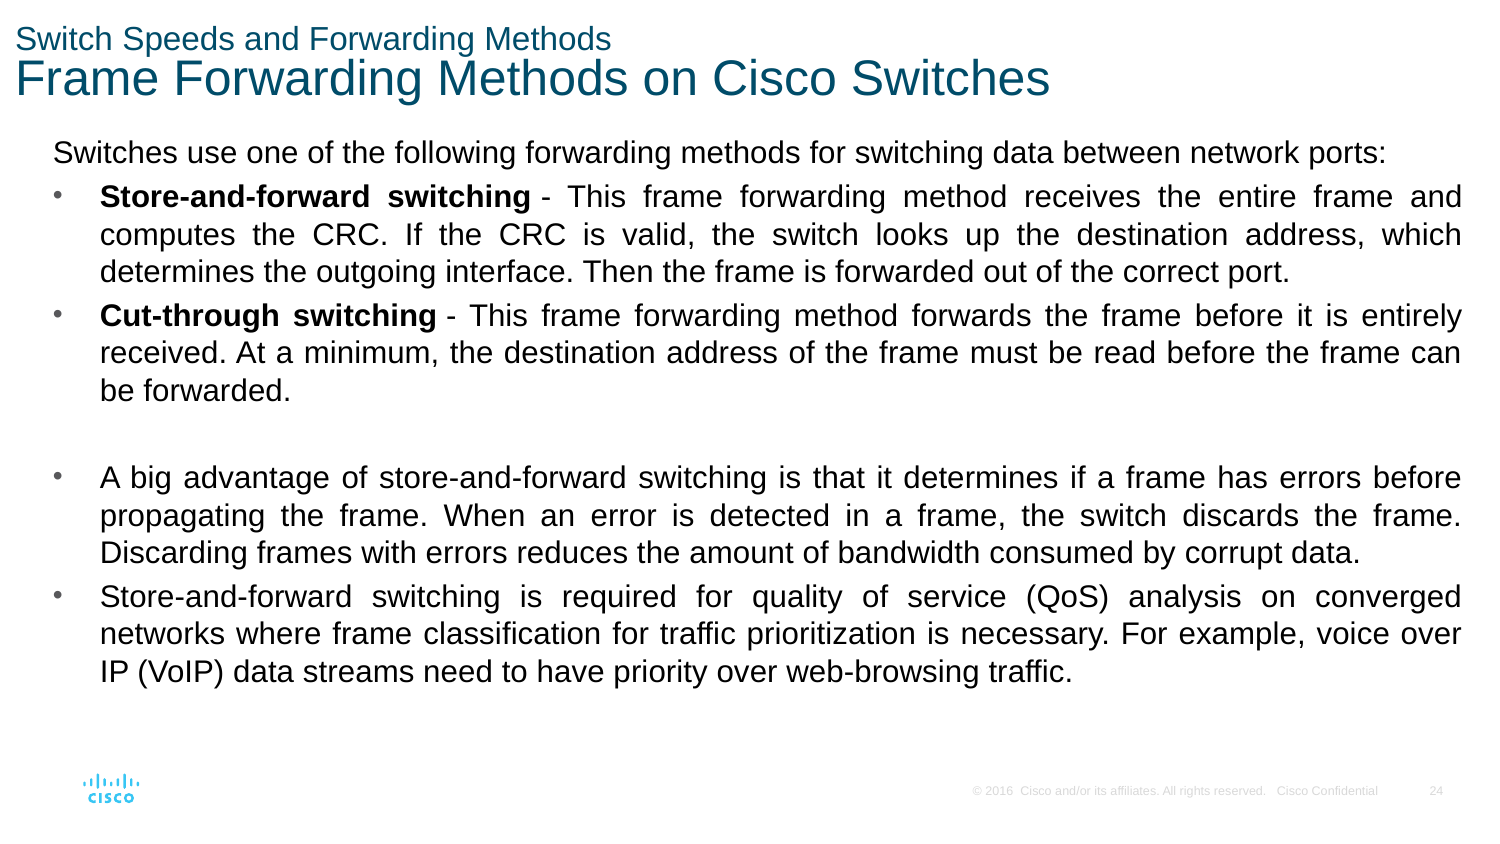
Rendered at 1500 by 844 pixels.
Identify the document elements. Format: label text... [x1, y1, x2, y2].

title Switch Speeds and Forwarding Methods Frame Forwarding Methods on Cisco Switches [0, 5, 1369, 126]
list Switches use one of the following forwarding methods for switching data between network ports: Store-and-forward switching - This frame forwarding method receives the entire frame and computes the CRC. If the CRC is valid, the switch looks up the destination address, which determines the outgoing interface. Then the frame is forwarded out of the correct port. Cut-through switching - This frame forwarding method forwards the frame before it is entirely received. At a minimum, the destination address of the frame must be read before the frame can be forwarded. A big advantage of store-and-forward switching is that it determines if a frame has errors before propagating the frame. When an error is detected in a frame, the switch discards the frame. Discarding frames with errors reduces the amount of bandwidth consumed by corrupt data. Store-and-forward switching is required for quality of service (QoS) analysis on converged networks where frame classification for traffic prioritization is necessary. For example, voice over IP (VoIP) data streams need to have priority over web-browsing traffic. [37, 125, 1480, 726]
